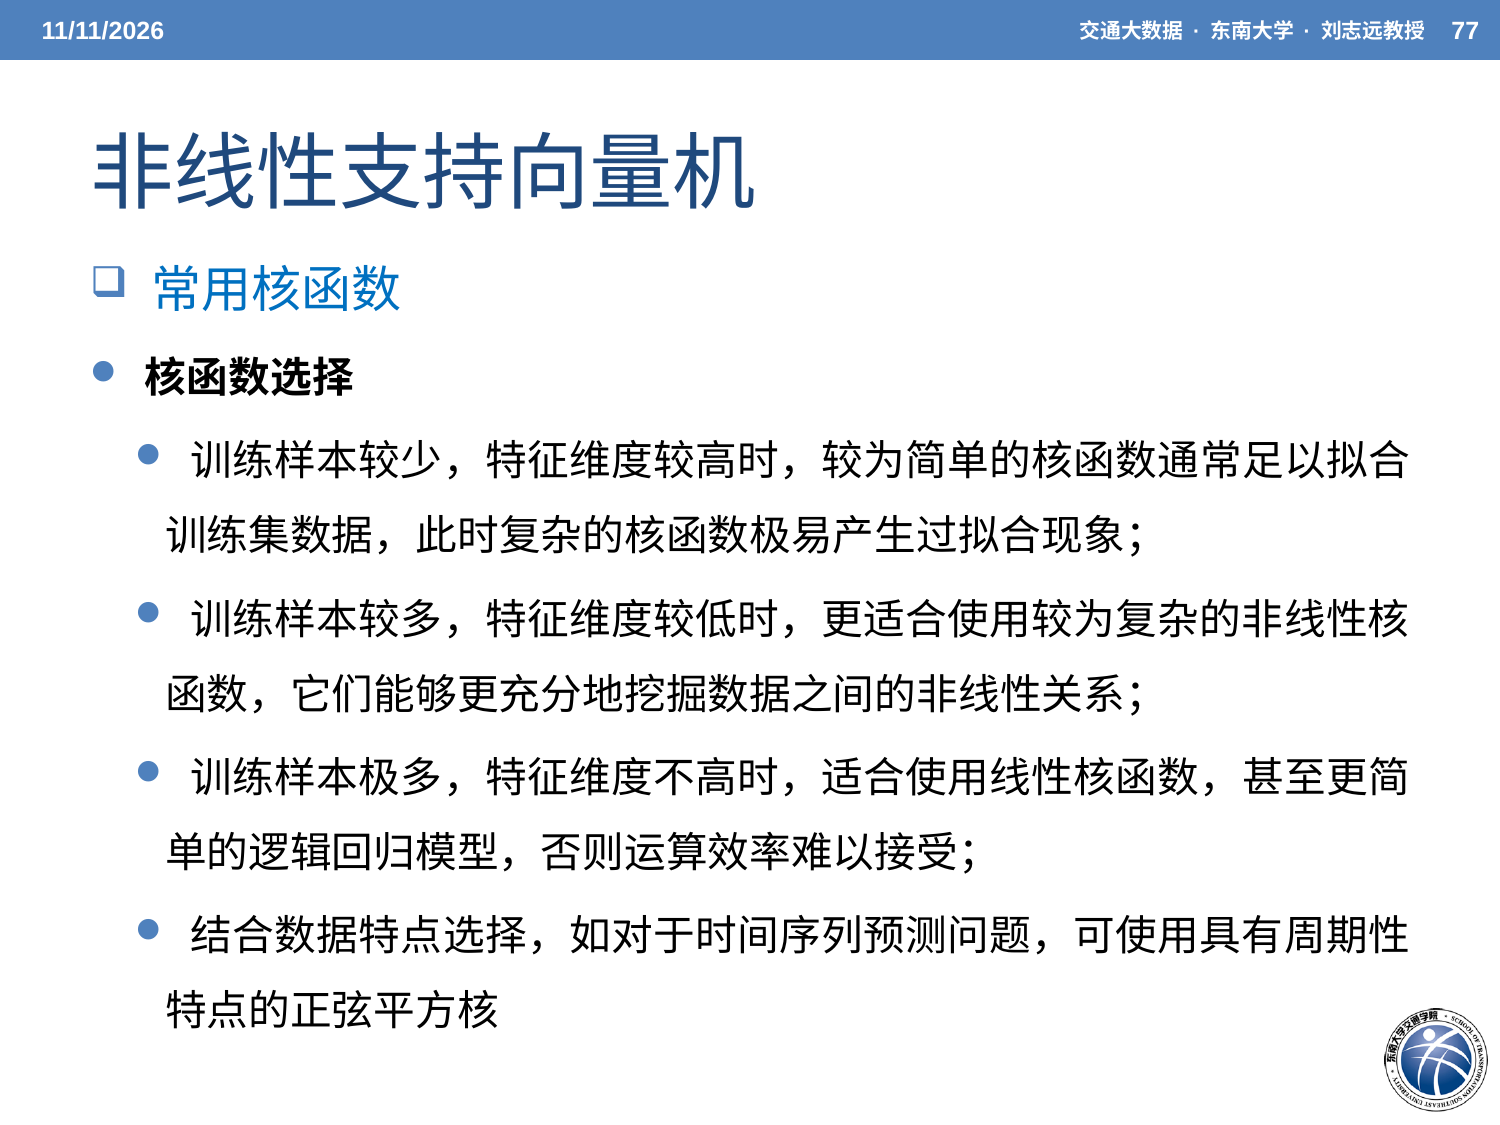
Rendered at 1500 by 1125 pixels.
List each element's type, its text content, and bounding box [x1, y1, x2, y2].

footer 交通大数据 · 东南大学 · 刘志远教授 [647, 2, 1441, 58]
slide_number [26, 2, 502, 58]
slide_number 77 [1441, 2, 1500, 58]
title 非线性支持向量机 [75, 87, 1425, 249]
list 常用核函数 核函数选择 训练样本较少，特征维度较高时，较为简单的核函数通常足以拟合训练集数据，此时复杂的核函数极易产生过拟合现象； 训练样本较多，特征维度较低时，更适合使用较为复杂的非线性核函数，它们能够更充分地挖掘数据之间的非线性关系； 训练样本极多，特征维度不高时，适合使用线性核函数，甚至更简单的逻辑回归模型，否则运算效率难以接受； 结合数据特点选择，如对于时间序列预测问题，可使用具有周期性特点的正弦平方核 [75, 249, 1425, 1052]
picture [1384, 1008, 1489, 1112]
